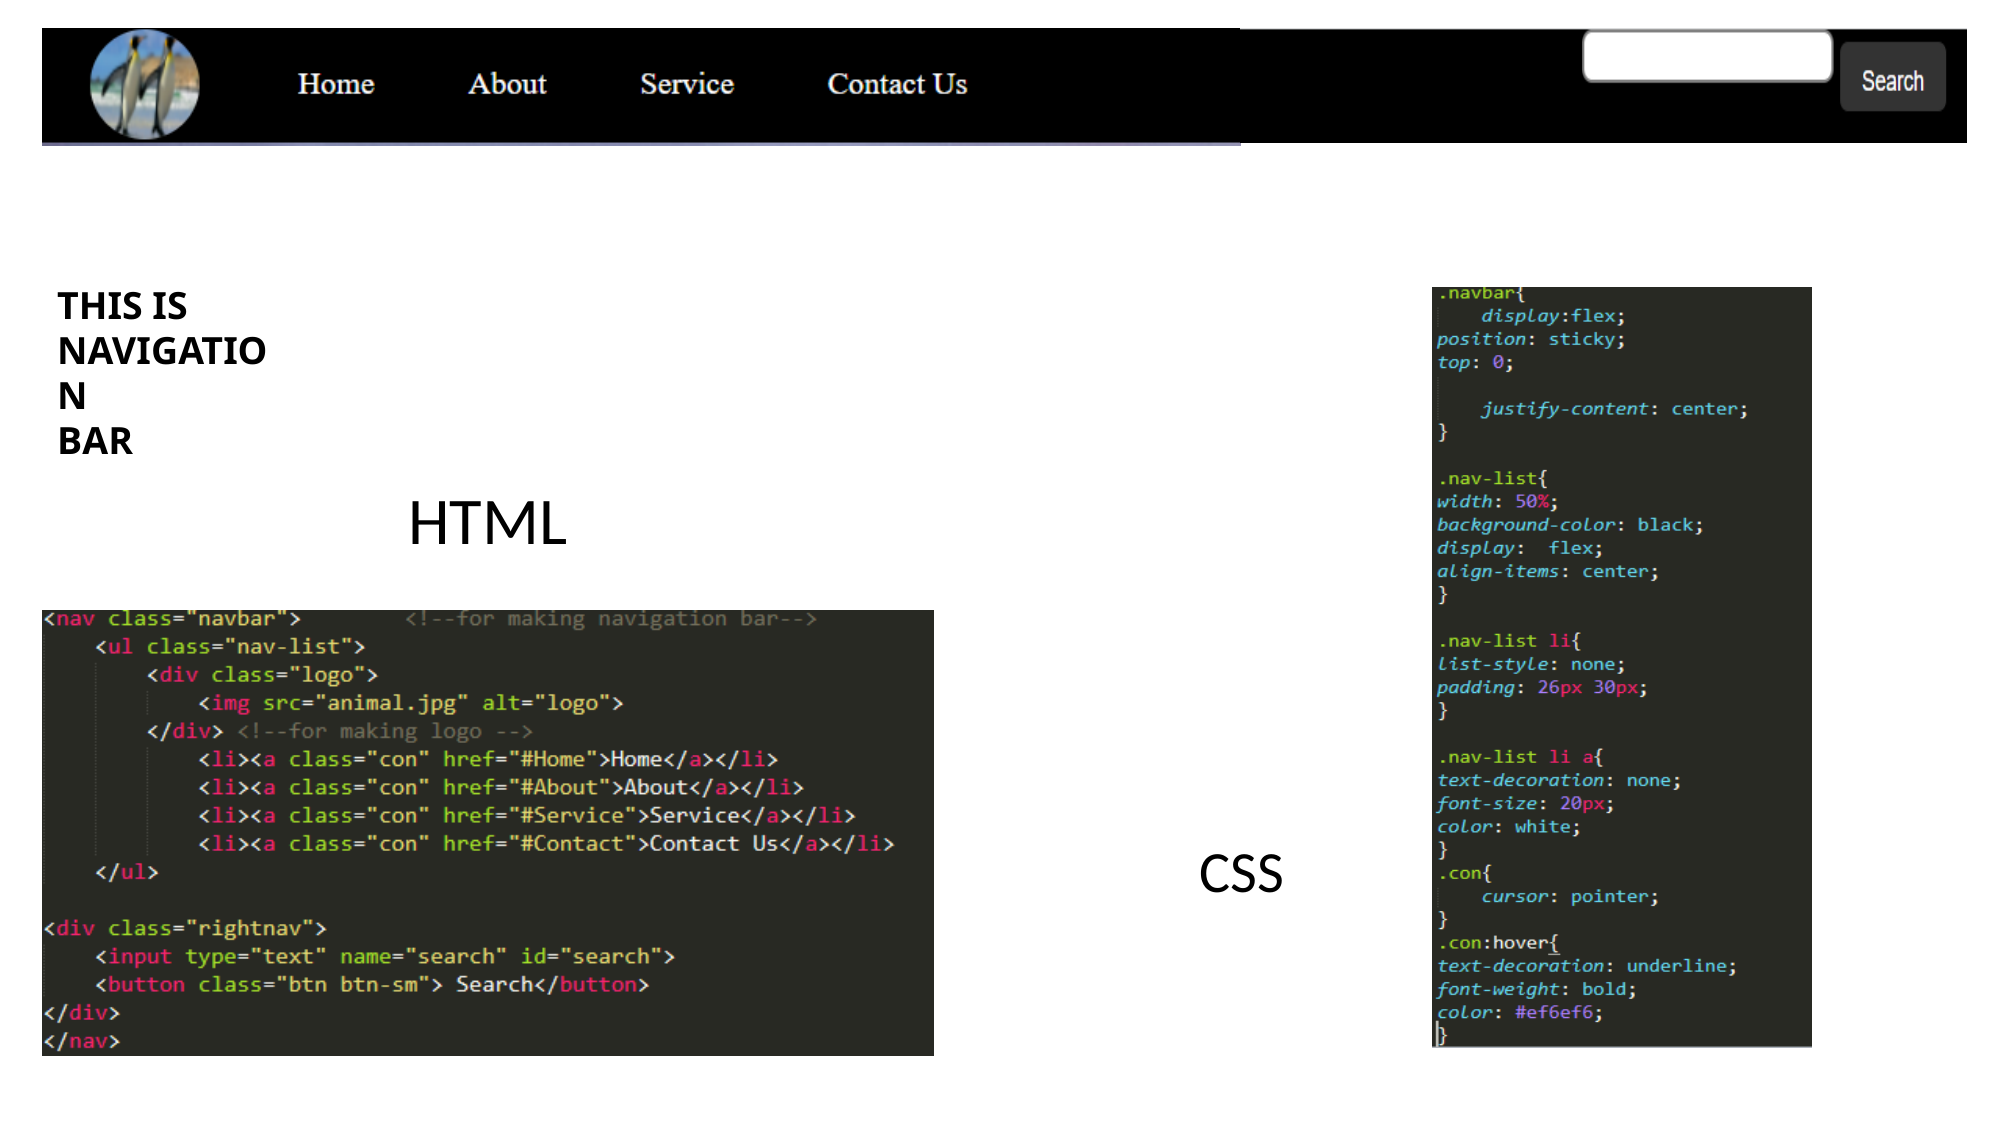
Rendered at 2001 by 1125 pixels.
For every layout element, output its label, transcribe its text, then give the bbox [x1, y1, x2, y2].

picture [42, 610, 934, 1056]
picture [42, 28, 1967, 147]
text_box HTML [329, 470, 646, 566]
picture [1431, 287, 1812, 1048]
text_box THIS IS NAVIGATION BAR [42, 274, 286, 470]
text_box CSS [1084, 826, 1400, 912]
